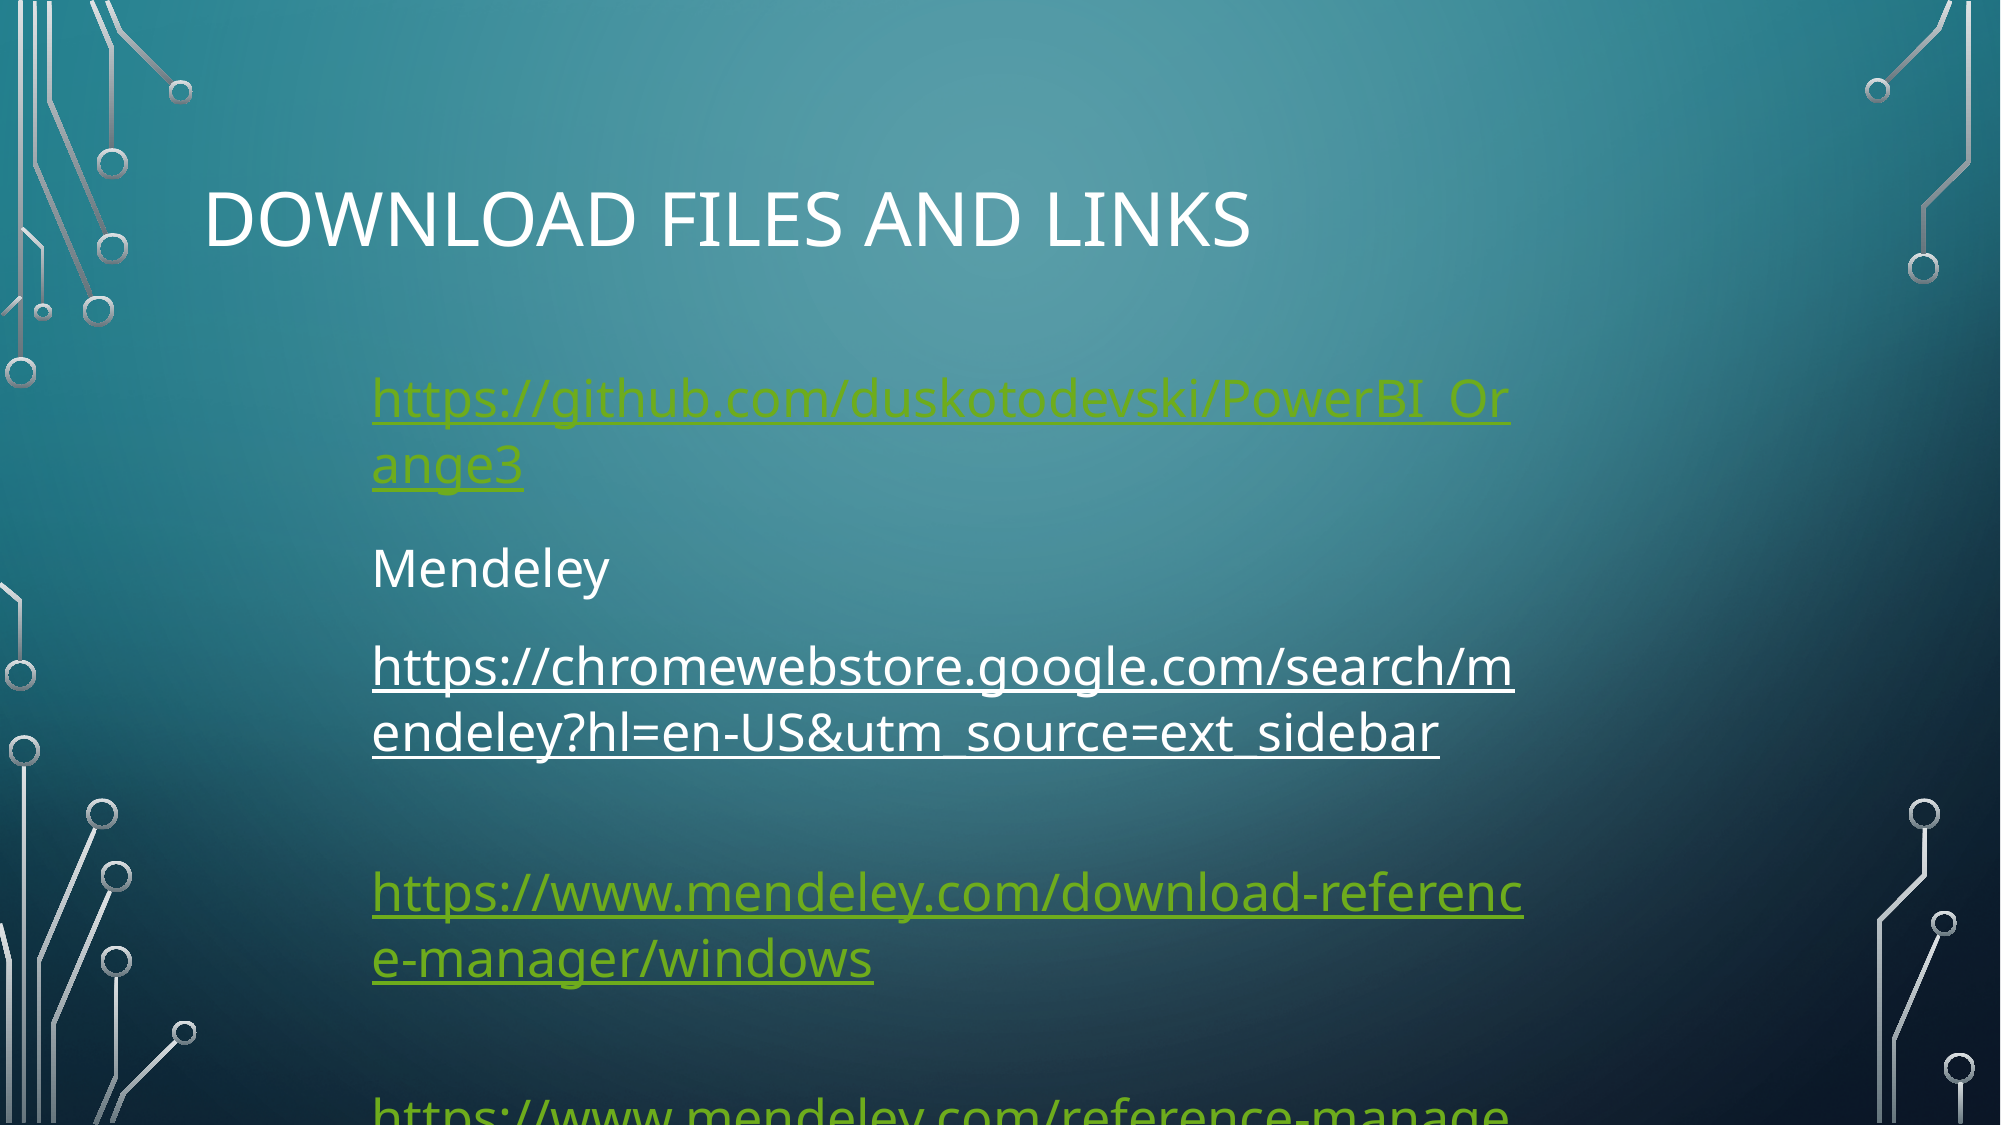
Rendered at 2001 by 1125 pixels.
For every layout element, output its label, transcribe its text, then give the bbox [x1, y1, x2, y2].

list https://github.com/duskotodevski/PowerBI_Orange3 Mendeley https://chromewebstore.google.com/search/mendeley?hl=en-US&utm_source=ext_sidebar https://www.mendeley.com/download-reference-manager/windows https://www.mendeley.com/reference-management/mendeley-cite [356, 343, 1550, 538]
title Download files and links [187, 101, 1813, 344]
